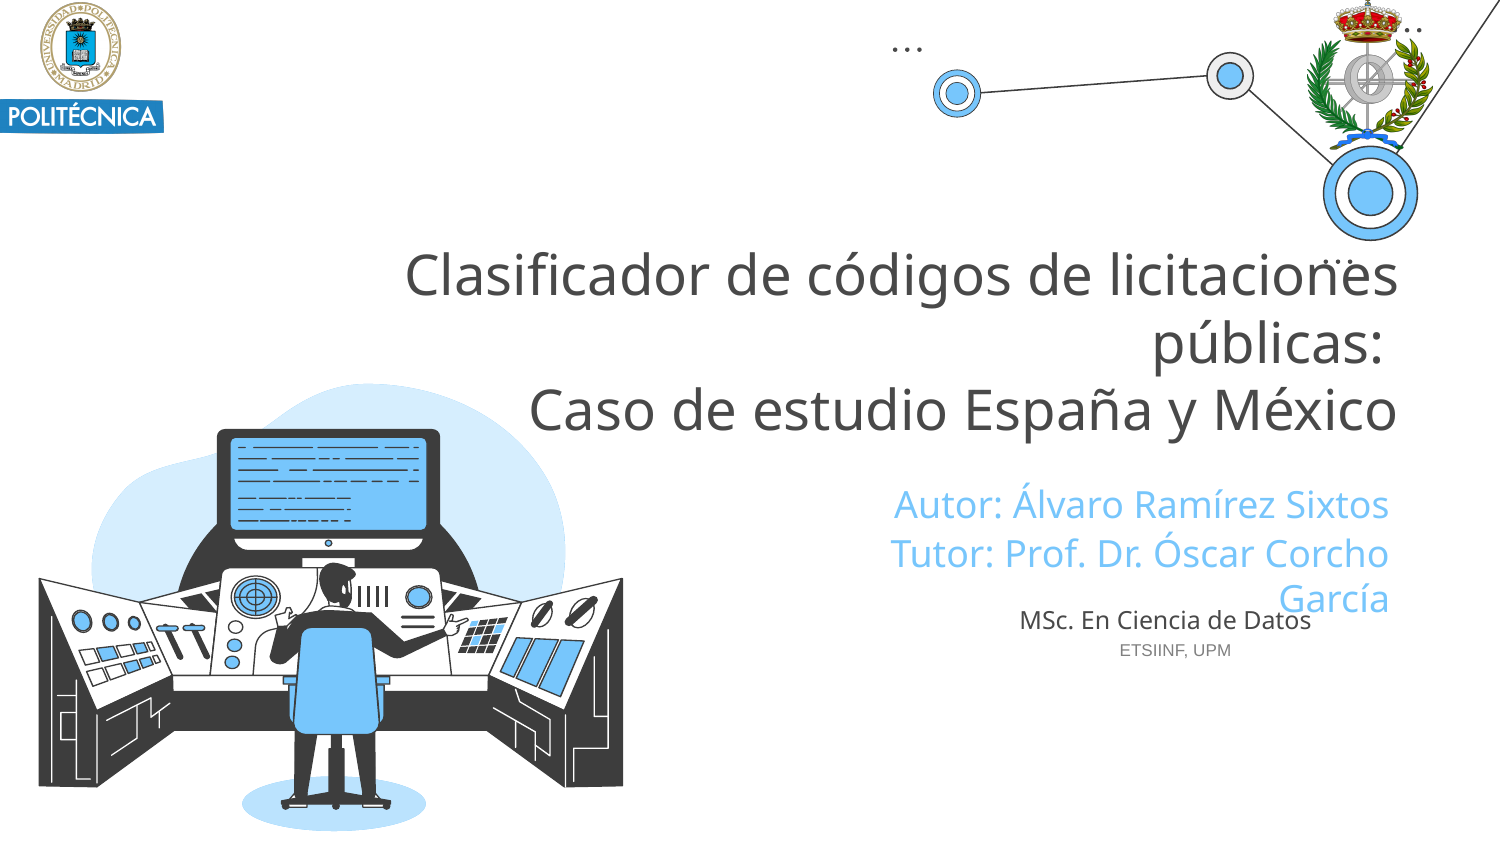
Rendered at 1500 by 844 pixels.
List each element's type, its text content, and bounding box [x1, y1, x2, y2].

subtitle Autor: Álvaro Ramírez Sixtos [779, 465, 1406, 514]
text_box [38, 383, 624, 832]
picture [1307, 0, 1433, 151]
text_box Tutor: Prof. Dr. Óscar Corcho García [757, 514, 1406, 571]
text_box ETSIINF, UPM [1104, 632, 1287, 668]
picture [0, 0, 179, 143]
text_box MSc. En Ciencia de Datos [903, 593, 1429, 649]
title Clasificador de códigos de licitaciones públicas: Caso de estudio España y México [333, 108, 1415, 458]
